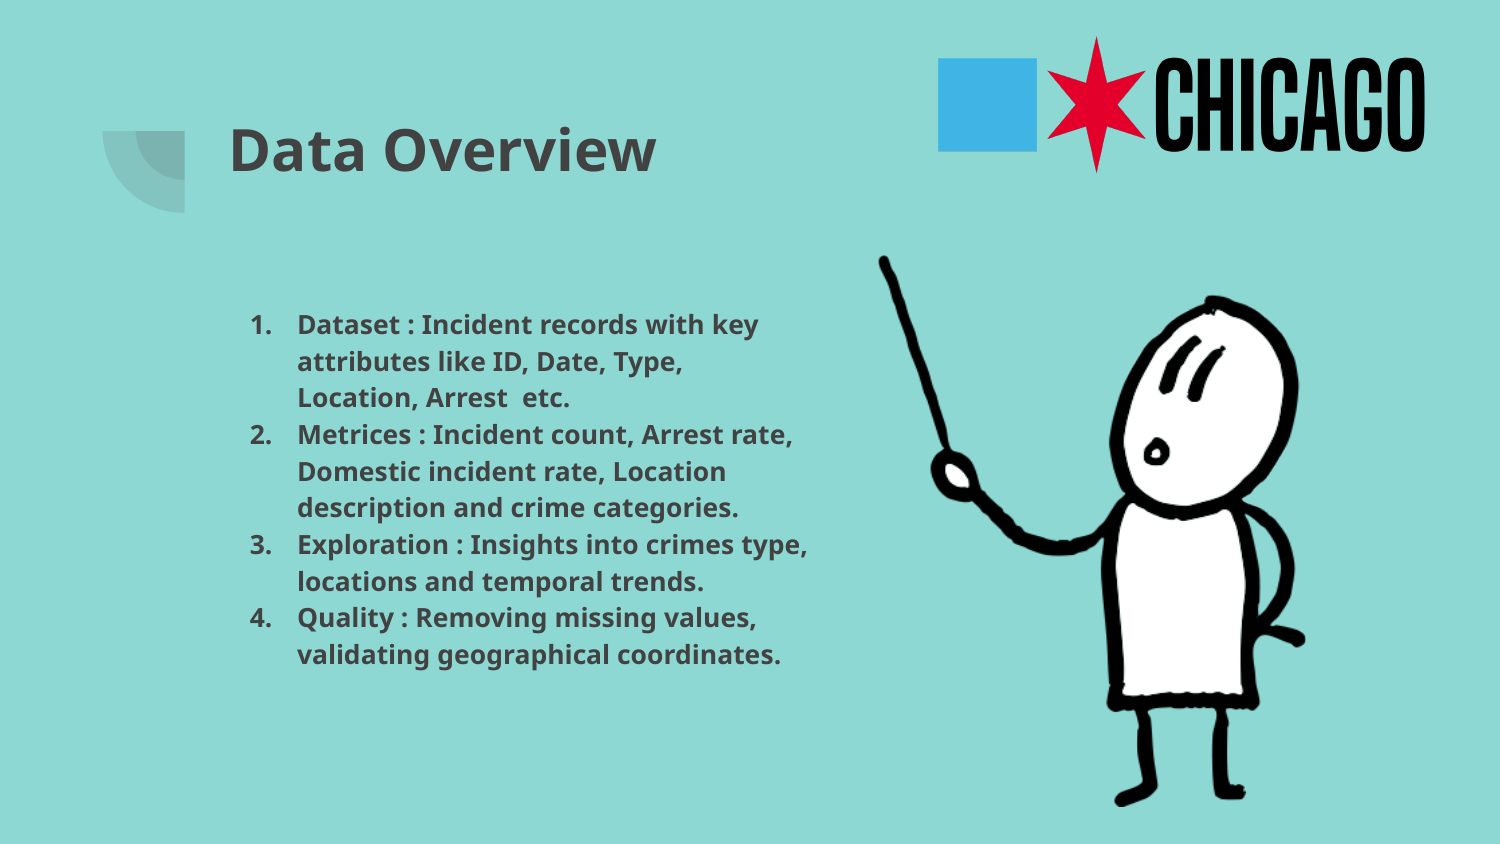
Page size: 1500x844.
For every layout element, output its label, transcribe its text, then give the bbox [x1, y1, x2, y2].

picture [937, 36, 1428, 188]
picture [818, 234, 1442, 808]
title Data Overview [213, 98, 788, 263]
list Dataset : Incident records with key attributes like ID, Date, Type, Location, Arrest etc. Metrices : Incident count, Arrest rate, Domestic incident rate, Location description and crime categories. Exploration : Insights into crimes type, locations and temporal trends. Quality : Removing missing values, validating geographical coordinates. [213, 288, 813, 744]
